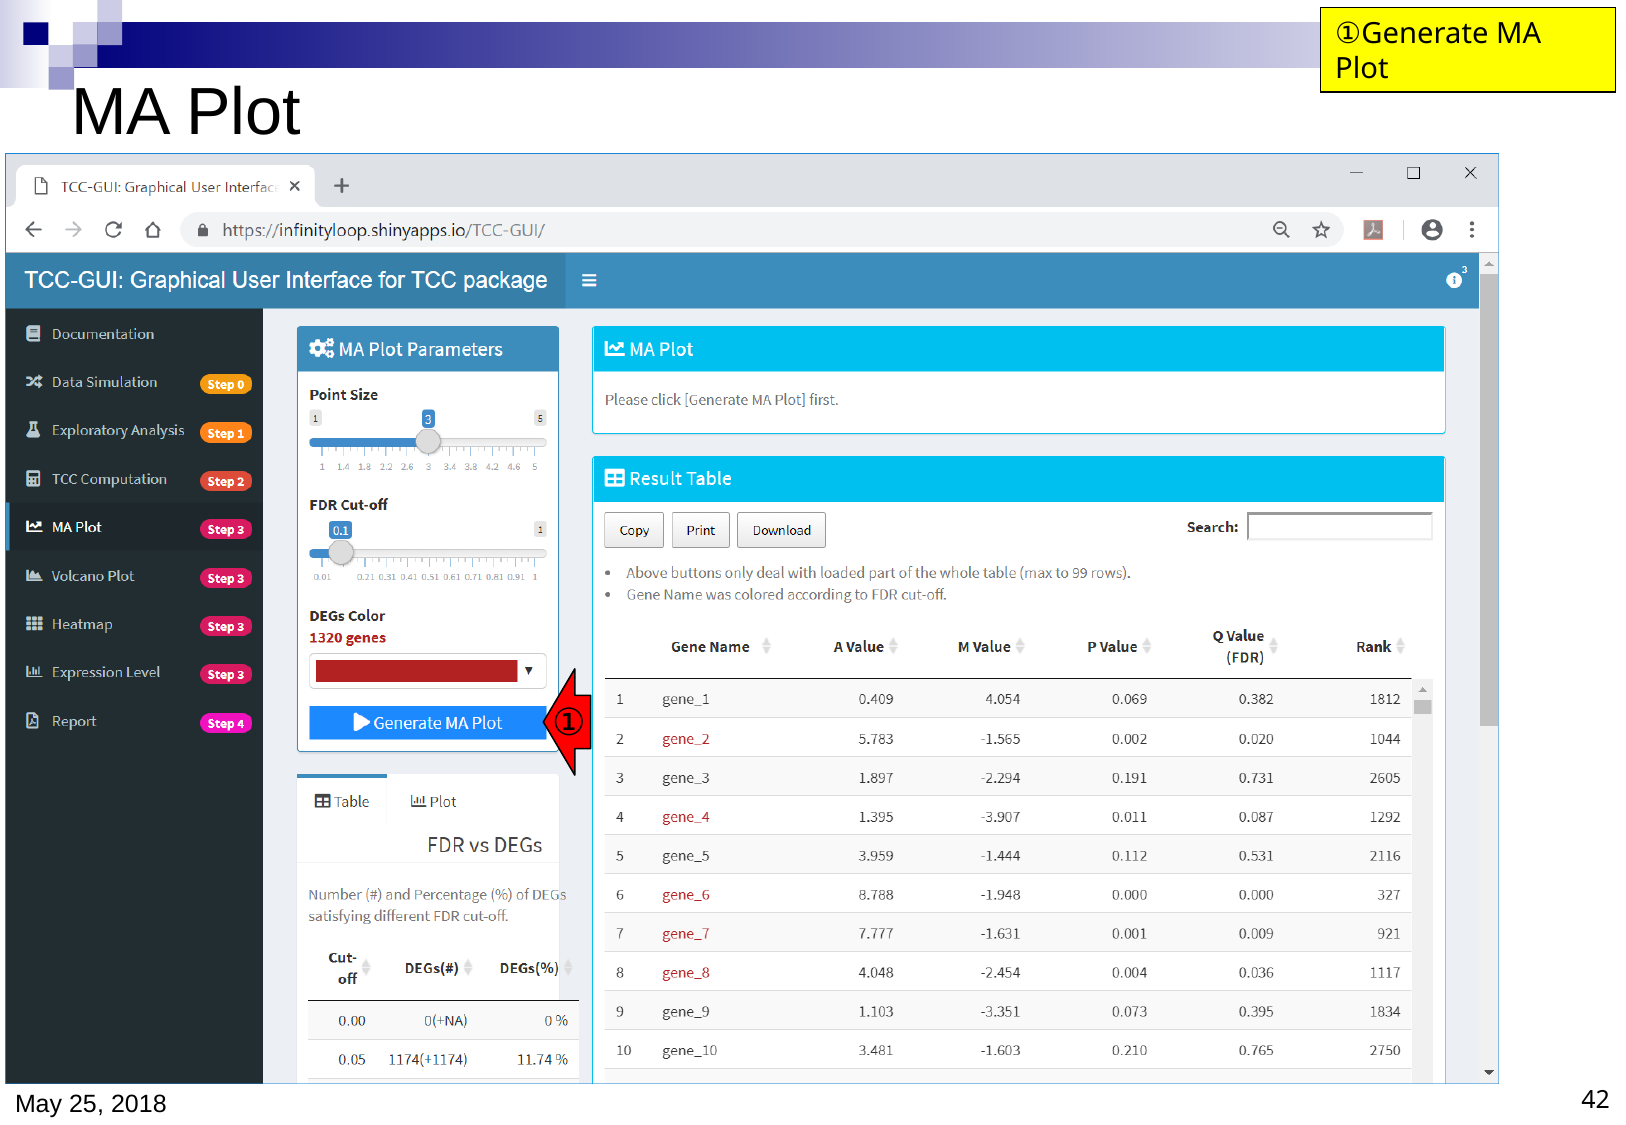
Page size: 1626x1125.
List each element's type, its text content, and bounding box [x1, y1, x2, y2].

picture [605, 469, 624, 486]
title MA Plot [56, 30, 955, 151]
text_box ①Generate MA Plot [1320, 7, 1616, 93]
picture [697, 477, 704, 484]
slide_number 42 [1245, 1049, 1625, 1125]
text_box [537, 668, 609, 776]
picture [5, 153, 1500, 1084]
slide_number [0, 1082, 423, 1125]
